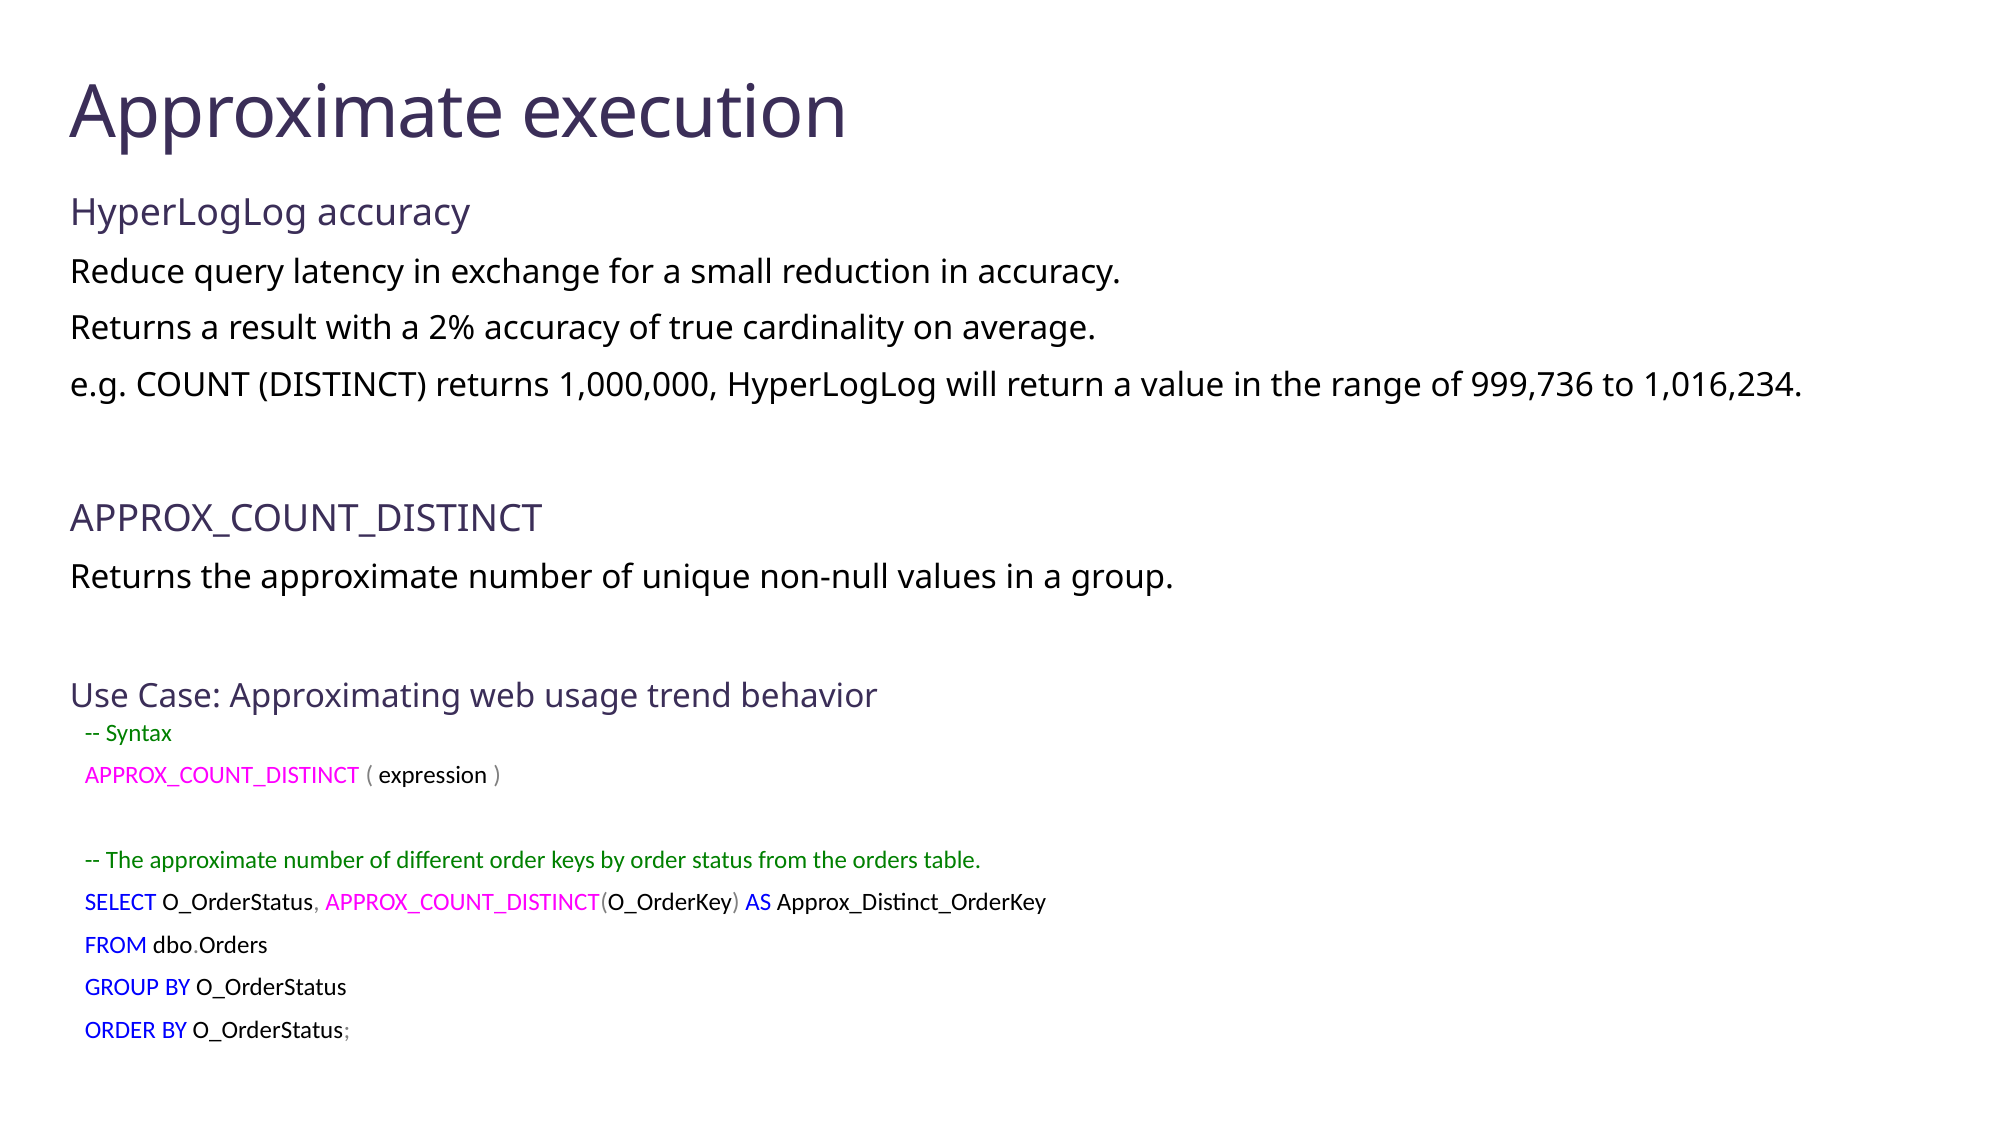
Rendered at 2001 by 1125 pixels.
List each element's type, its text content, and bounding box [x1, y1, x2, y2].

title Approximate execution [69, 36, 1930, 158]
text_box -- Syntax APPROX_COUNT_DISTINCT ( expression ) -- The approximate number of different order keys by order status from the orders table. SELECT O_OrderStatus, APPROX_COUNT_DISTINCT(O_OrderKey) AS Approx_Distinct_OrderKey FROM dbo.Orders GROUP BY O_OrderStatus ORDER BY O_OrderStatus; [70, 708, 1982, 1051]
list HyperLogLog accuracy Reduce query latency in exchange for a small reduction in accuracy. Returns a result with a 2% accuracy of true cardinality on average. e.g. COUNT (DISTINCT) returns 1,000,000, HyperLogLog will return a value in the range of 999,736 to 1,016,234. APPROX_COUNT_DISTINCT Returns the approximate number of unique non-null values in a group. Use Case: Approximating web usage trend behavior [70, 183, 1930, 717]
